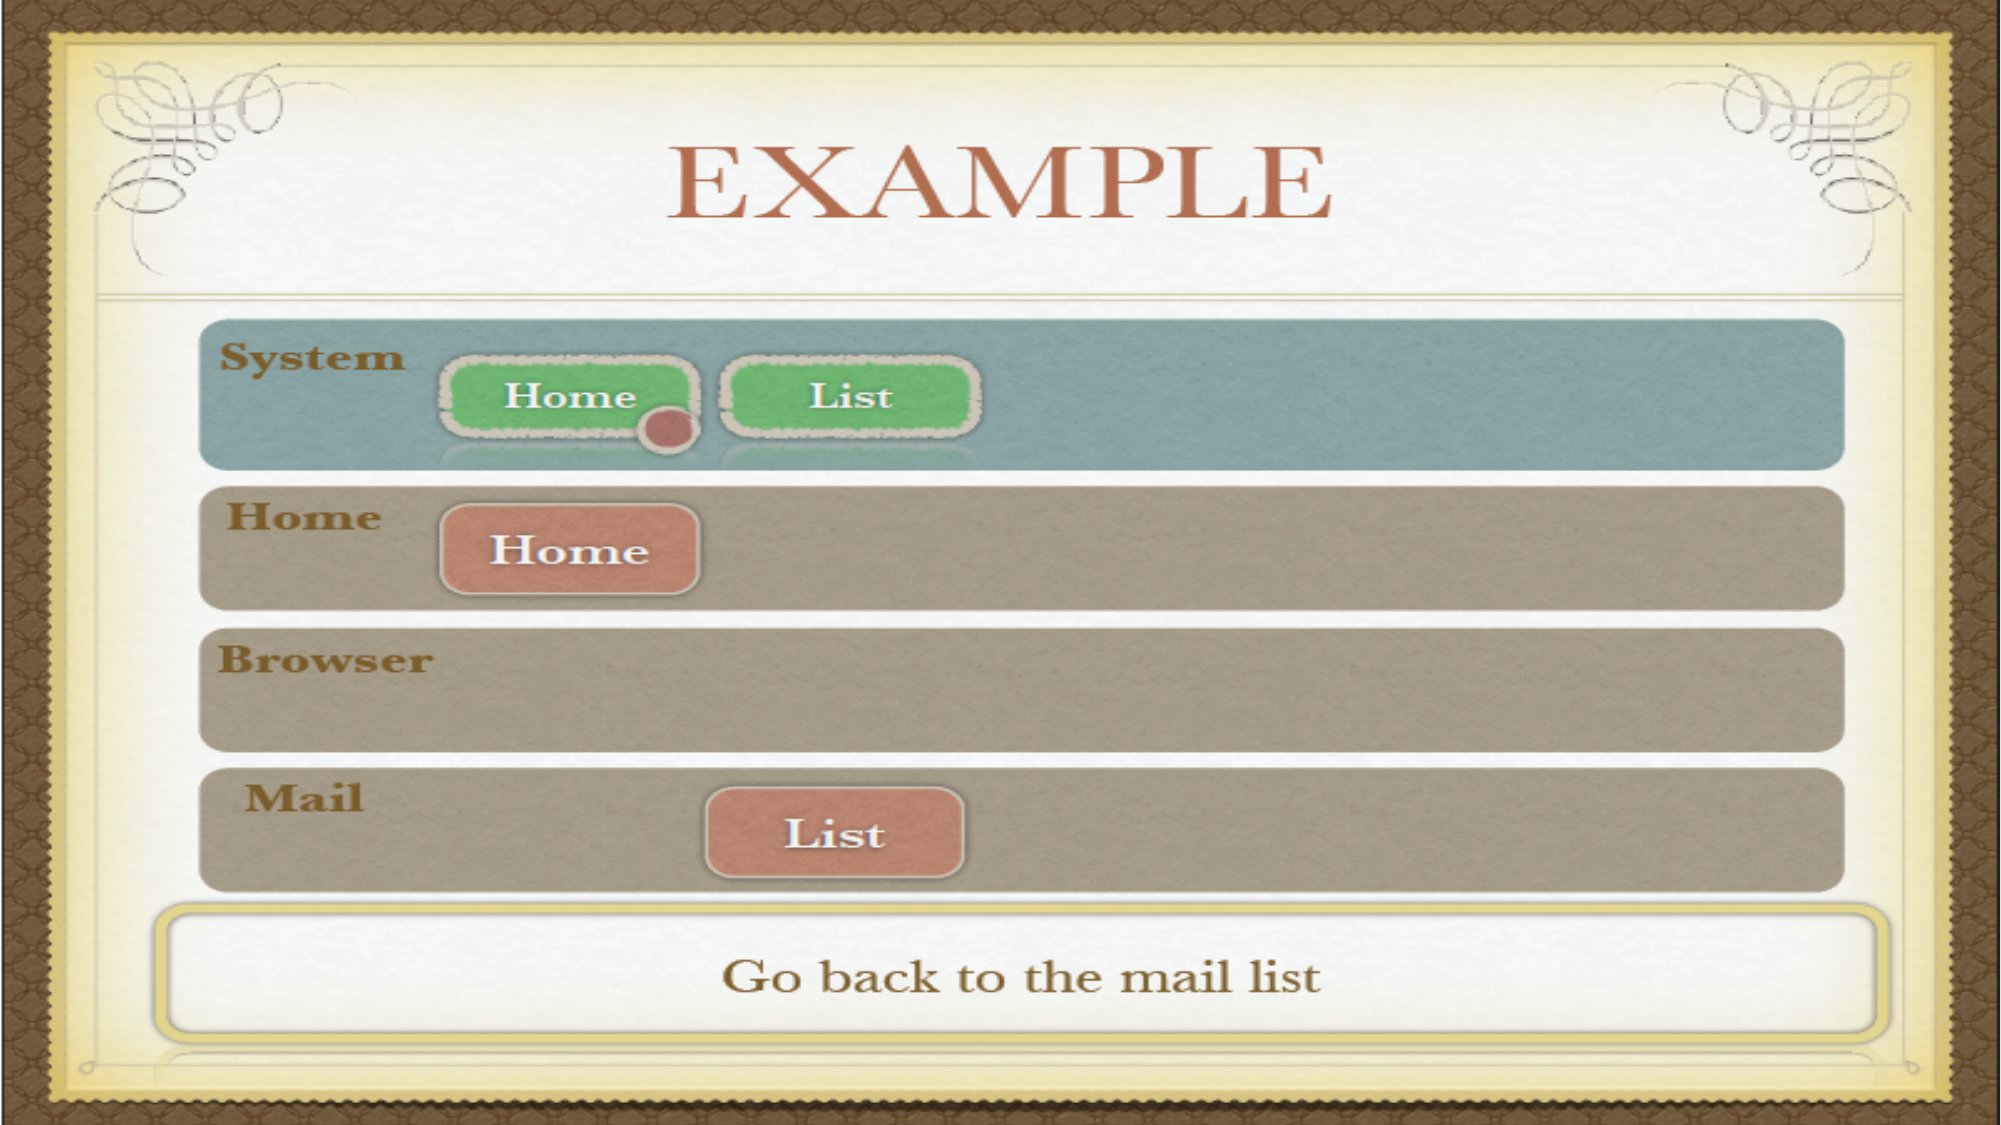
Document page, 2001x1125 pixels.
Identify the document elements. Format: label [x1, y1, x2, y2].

list [0, 0, 2000, 1125]
